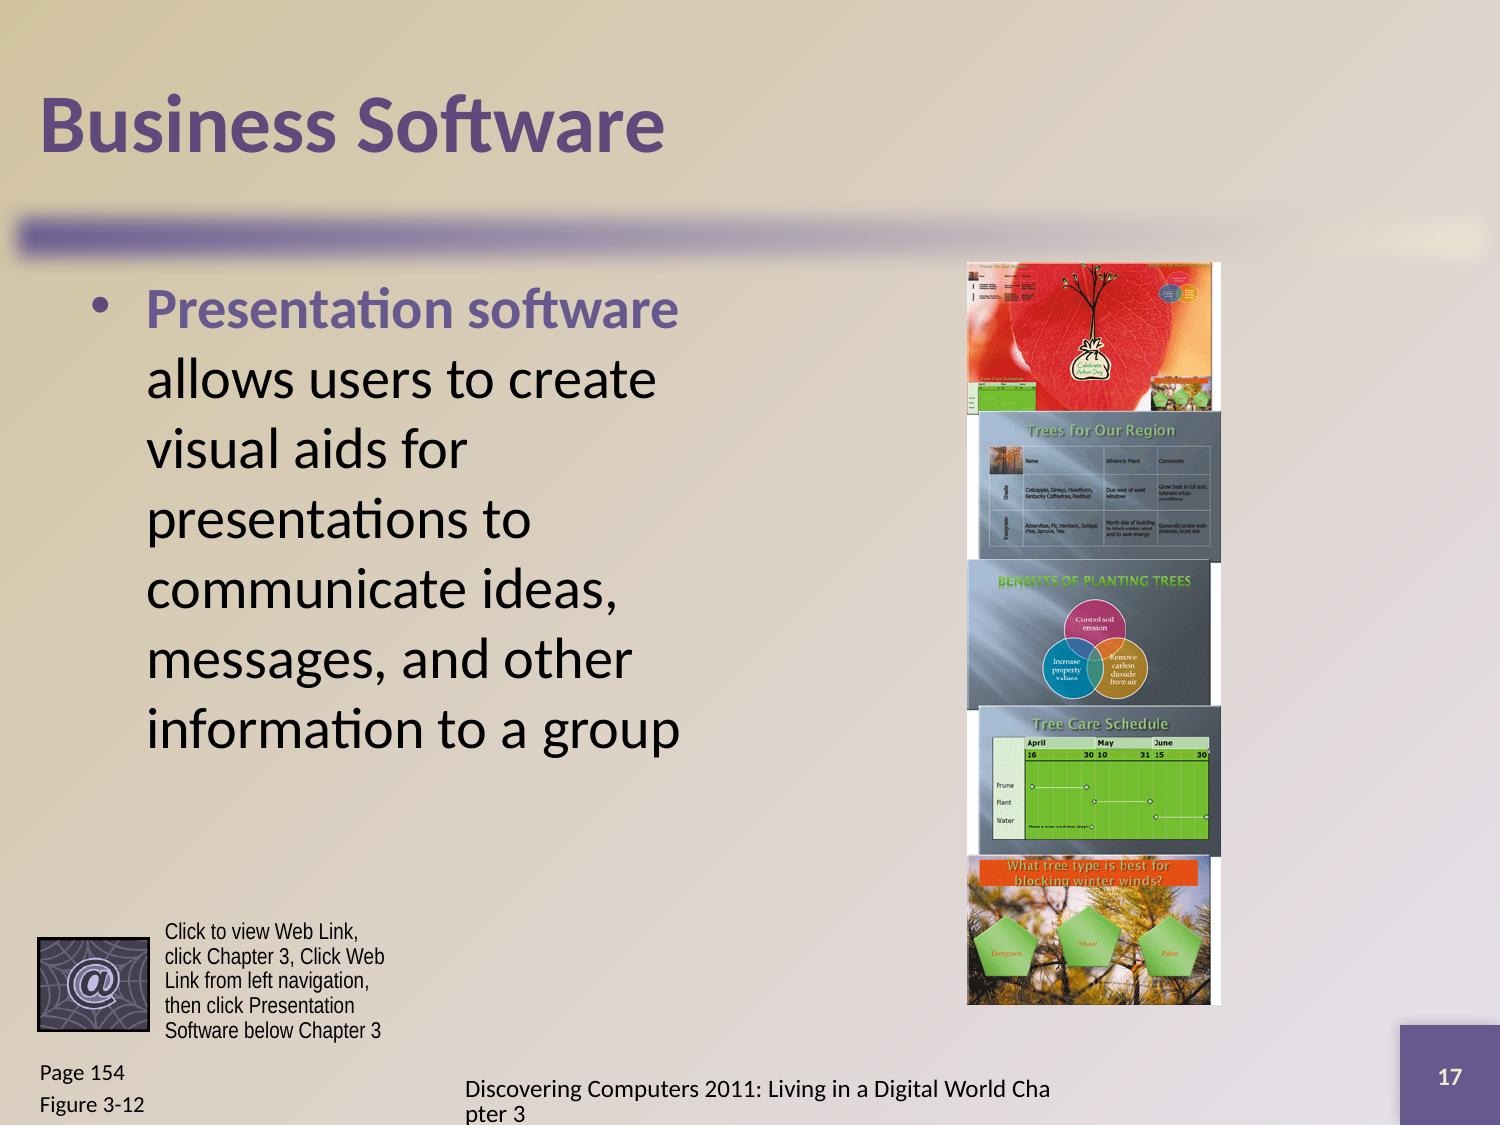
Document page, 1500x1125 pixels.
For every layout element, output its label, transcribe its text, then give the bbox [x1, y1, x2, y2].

list Presentation software allows users to create visual aids for presentations to communicate ideas, messages, and other information to a group [75, 262, 738, 1005]
slide_number 17 [1400, 1025, 1500, 1125]
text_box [37, 912, 438, 1053]
title Business Software [24, 24, 1475, 213]
footer Discovering Computers 2011: Living in a Digital World Chapter 3 [450, 1050, 1075, 1125]
list Page 154 Figure 3-12 [24, 1050, 300, 1125]
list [966, 262, 1221, 1006]
